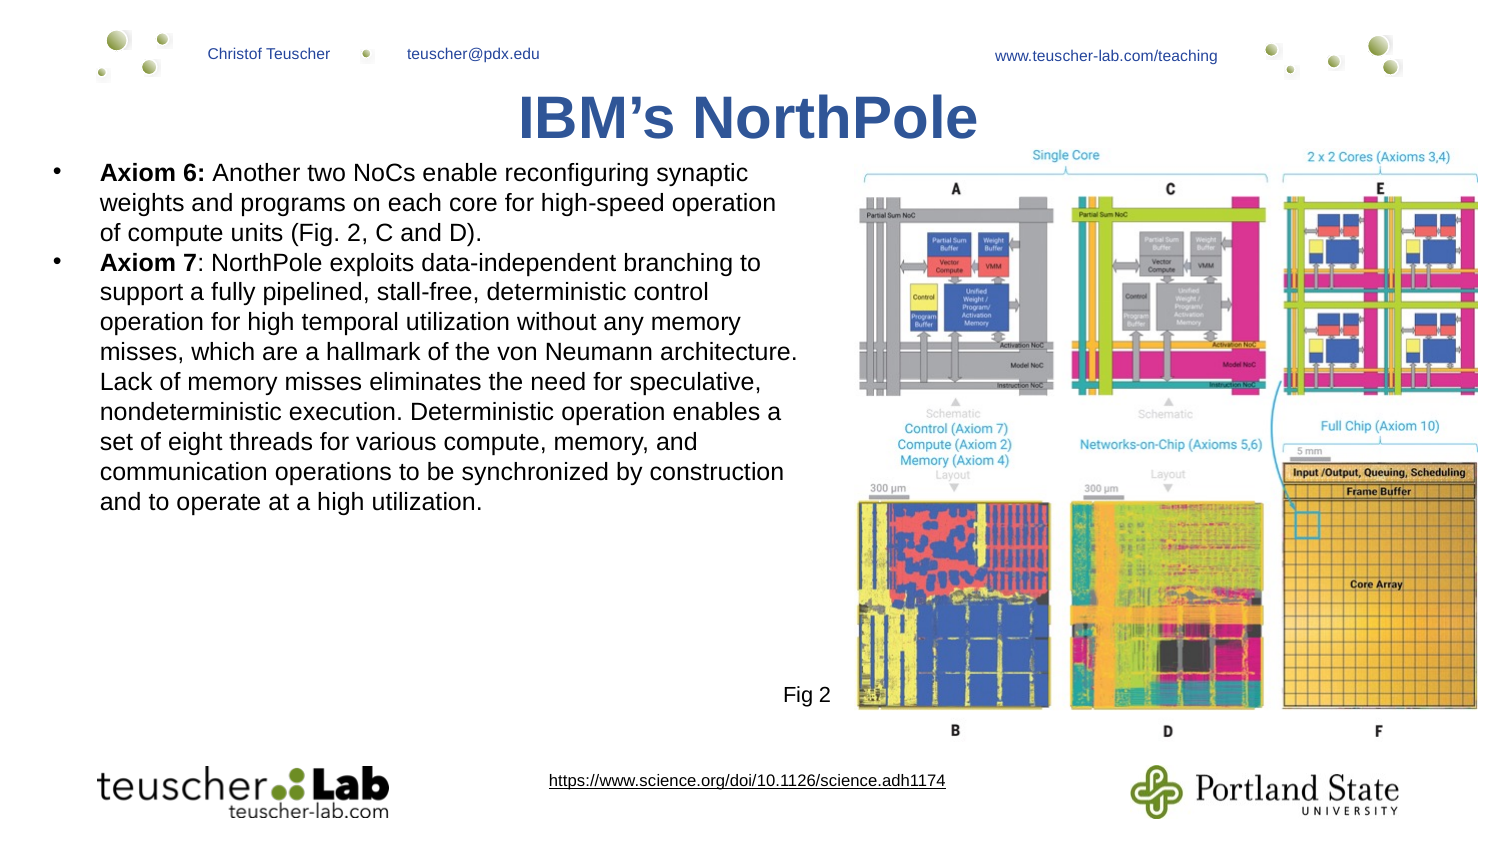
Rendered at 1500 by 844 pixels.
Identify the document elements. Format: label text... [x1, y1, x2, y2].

text_box IBM’s NorthPole [0, 81, 1499, 158]
text_box https://www.science.org/doi/10.1126/science.adh1174 [507, 762, 993, 798]
picture [1130, 765, 1399, 819]
text_box Fig 2 [768, 673, 847, 715]
picture [97, 766, 389, 818]
text_box Axiom 6: Another two NoCs enable reconfiguring synaptic weights and programs on each core for high-speed operation of compute units (Fig. 2, C and D). Axiom 7: NorthPole exploits data-independent branching to support a fully pipelined, stall-free, deterministic control operation for high temporal utilization without any memory misses, which are a hallmark of the von Neumann architecture. Lack of memory misses eliminates the need for speculative, nondeterministic execution. Deterministic operation enables a set of eight threads for various compute, memory, and communication operations to be synchronized by construction and to operate at a high utilization. [38, 148, 815, 523]
picture [854, 148, 1478, 742]
